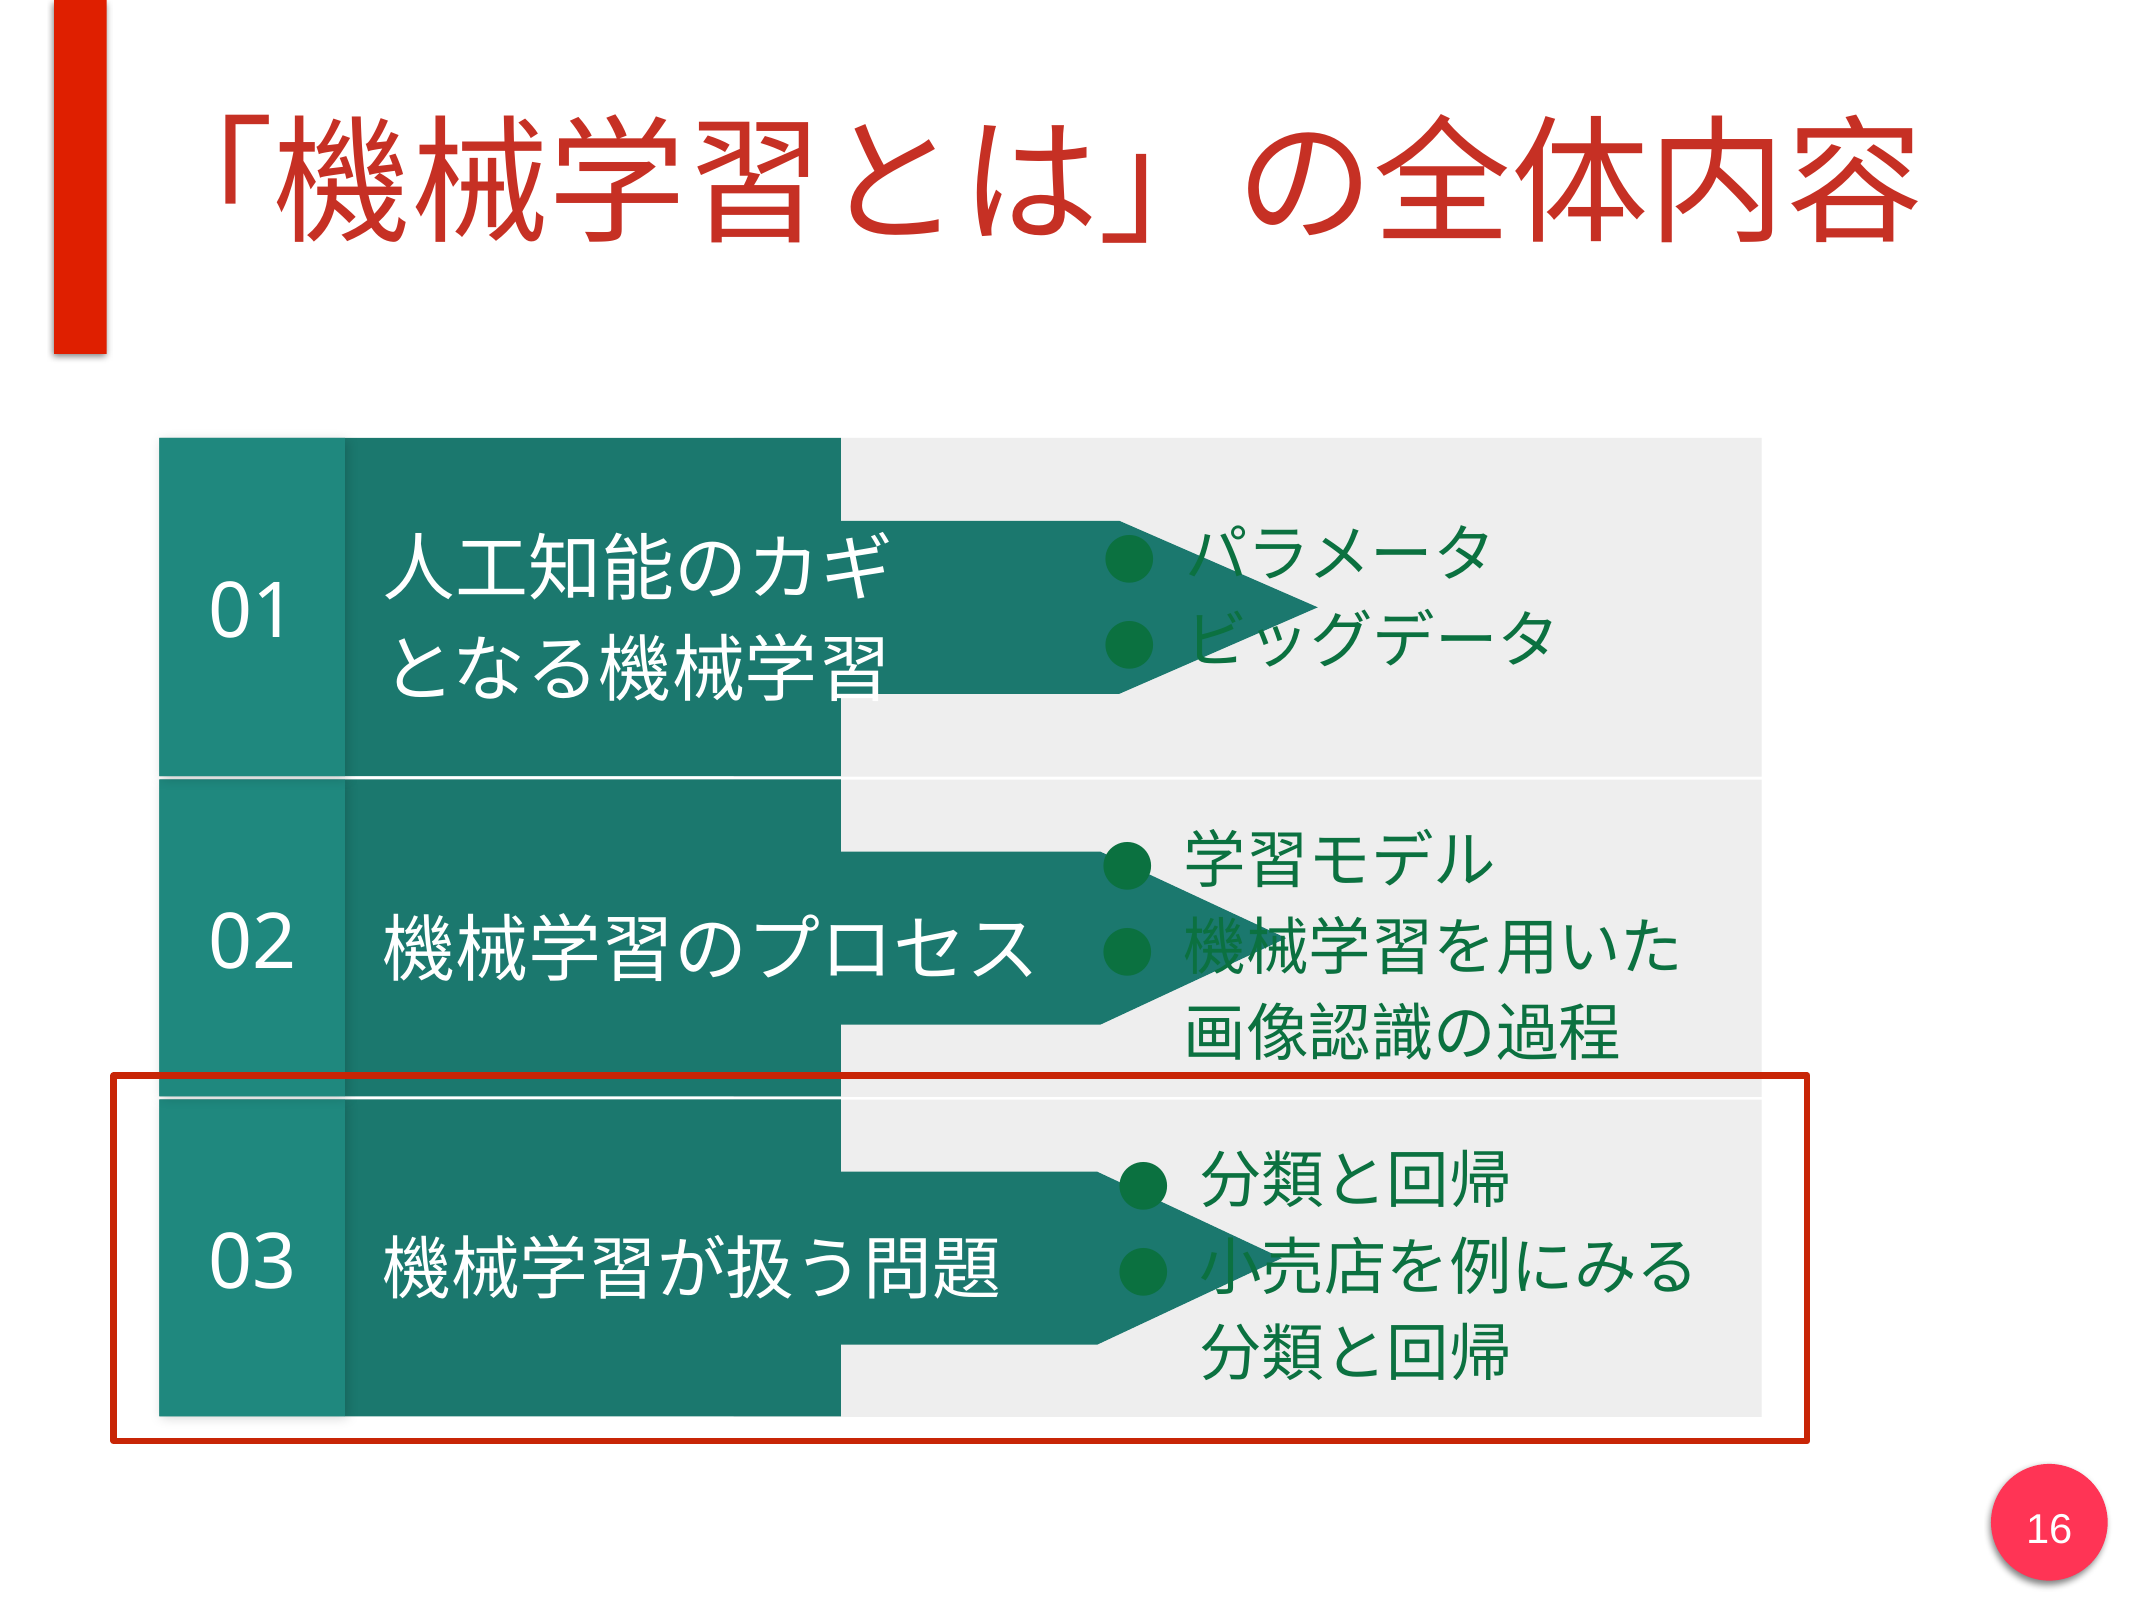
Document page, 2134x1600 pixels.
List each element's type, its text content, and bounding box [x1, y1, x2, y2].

title 「機械学習とは」の全体内容 [128, 18, 2030, 336]
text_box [159, 1108, 1762, 1418]
text_box [113, 1075, 1808, 1441]
slide_number ‹#› [2012, 1493, 2087, 1600]
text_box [159, 787, 1762, 1098]
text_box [159, 437, 1762, 777]
